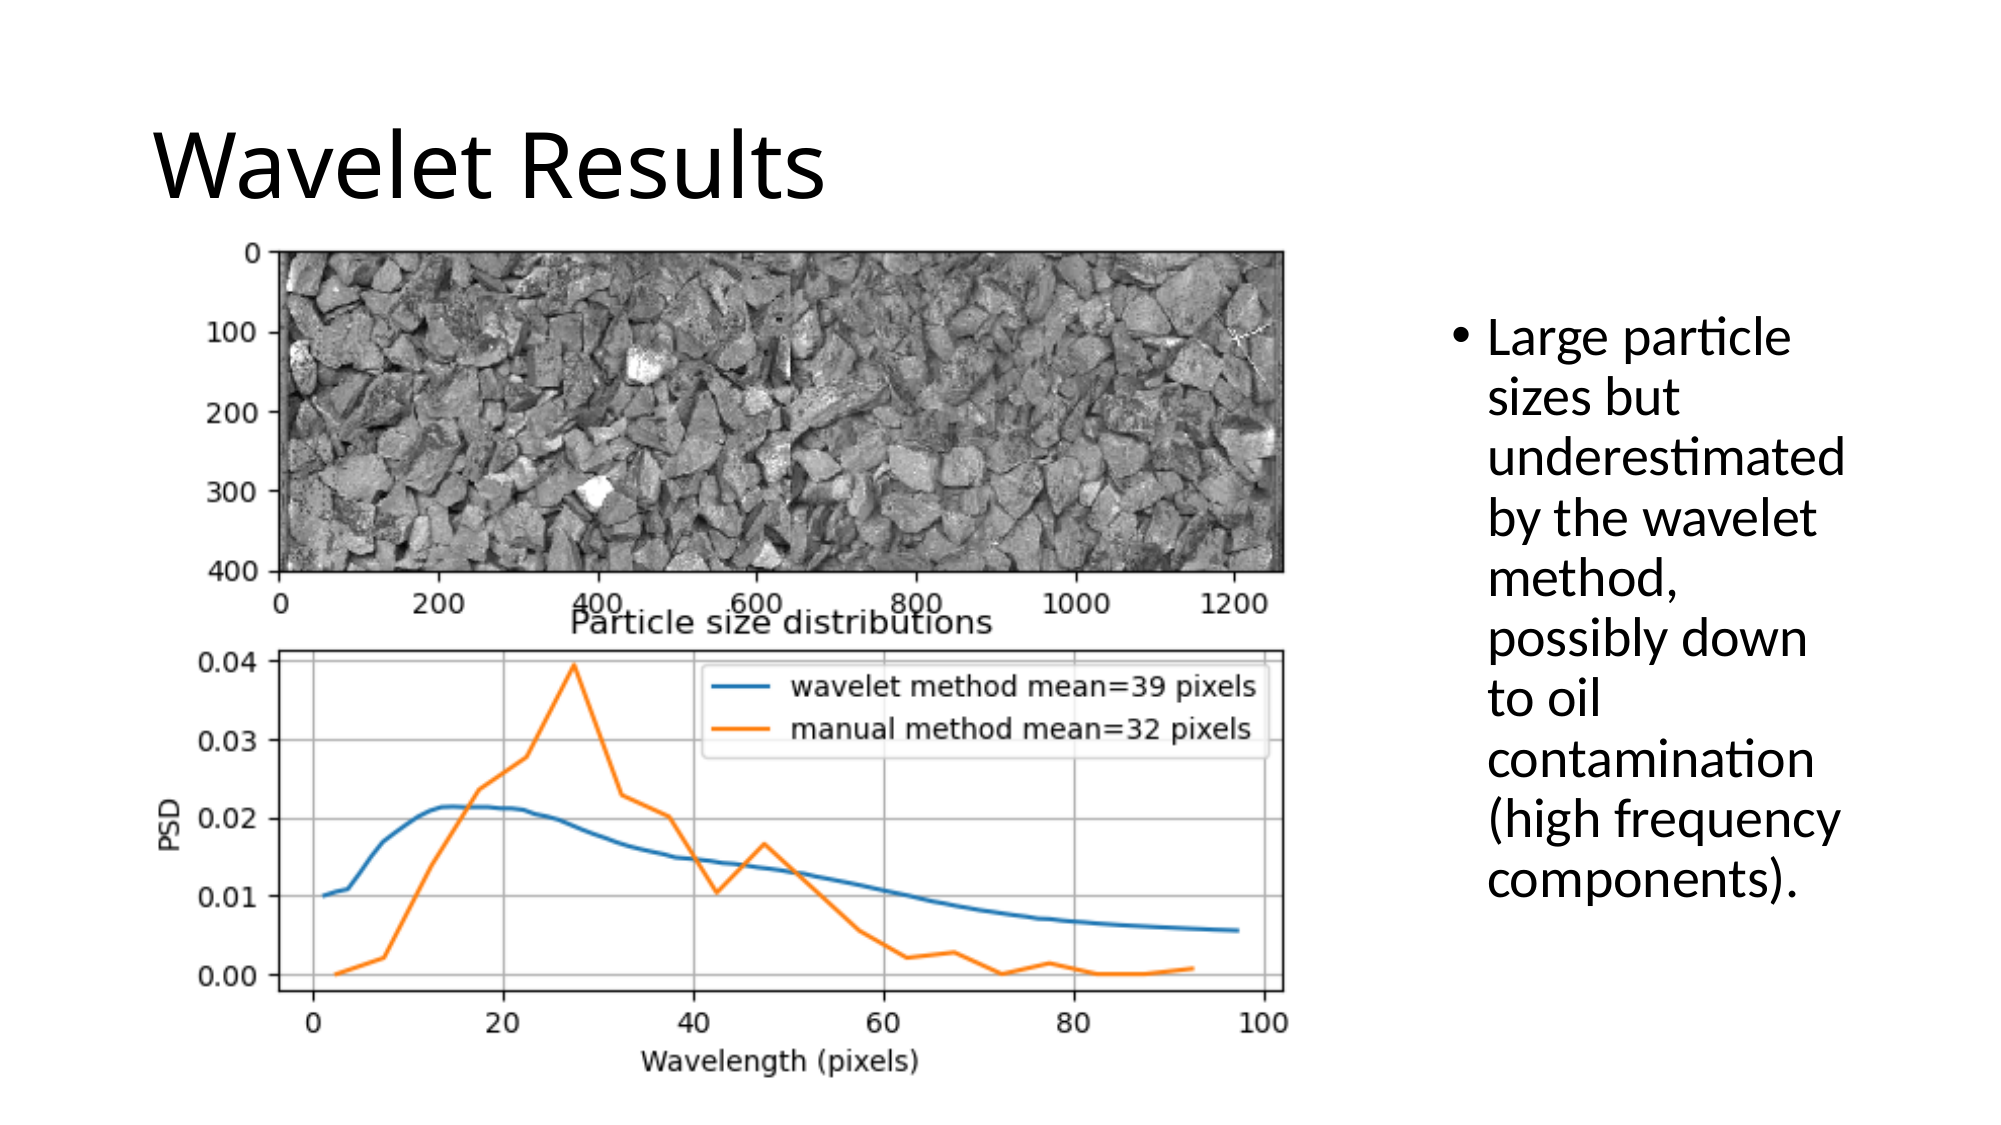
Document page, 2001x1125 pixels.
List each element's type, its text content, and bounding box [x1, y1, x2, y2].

picture [137, 221, 1311, 1098]
list Large particle sizes but underestimated by the wavelet method, possibly down to oil contamination (high frequency components). [1436, 299, 1863, 1014]
title Wavelet Results [137, 59, 1863, 278]
